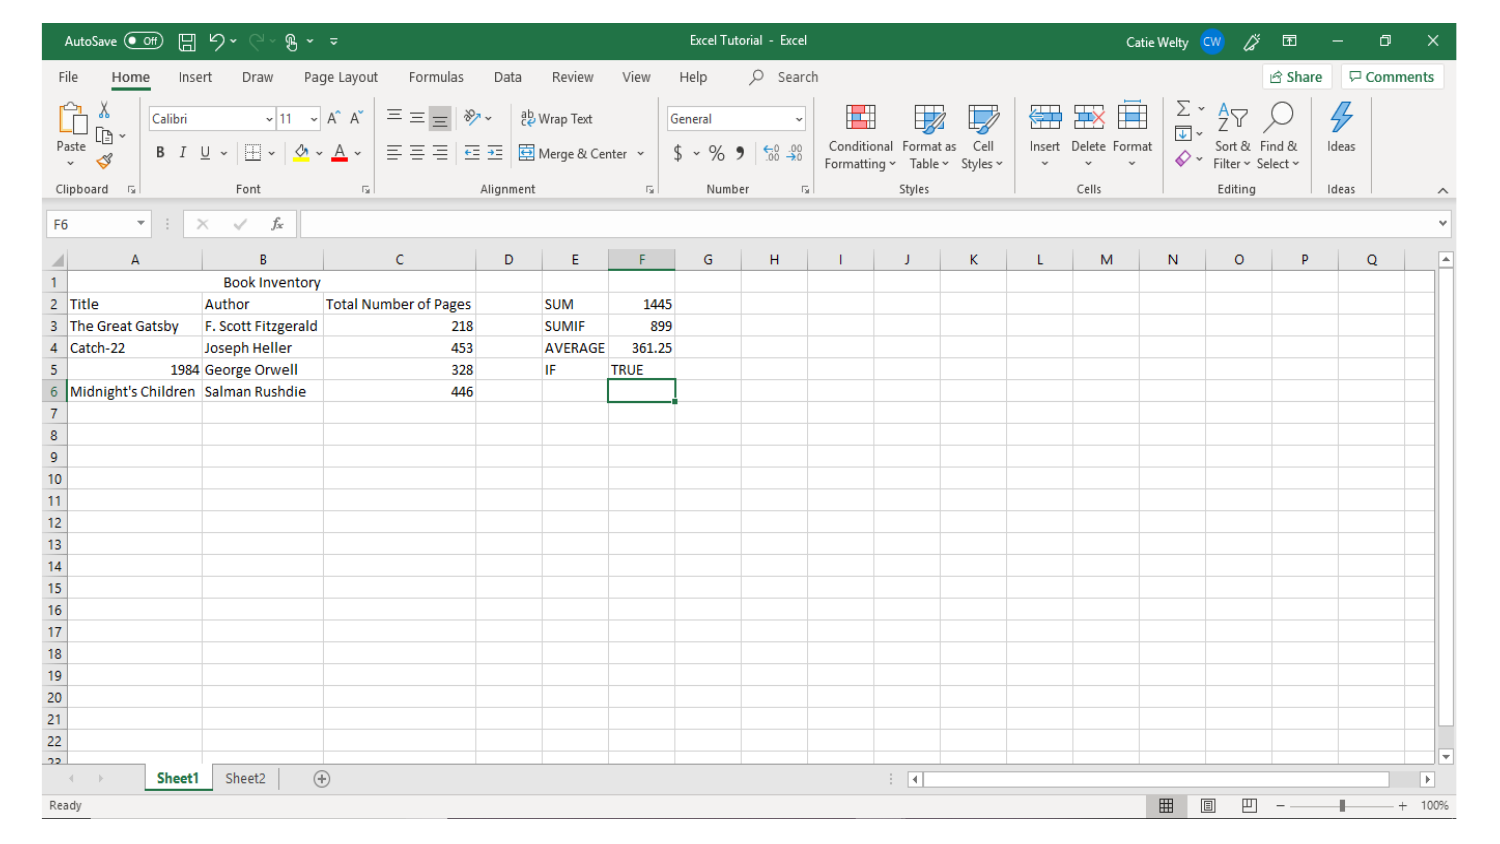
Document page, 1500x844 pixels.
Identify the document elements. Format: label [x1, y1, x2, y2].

picture [41, 23, 1457, 820]
